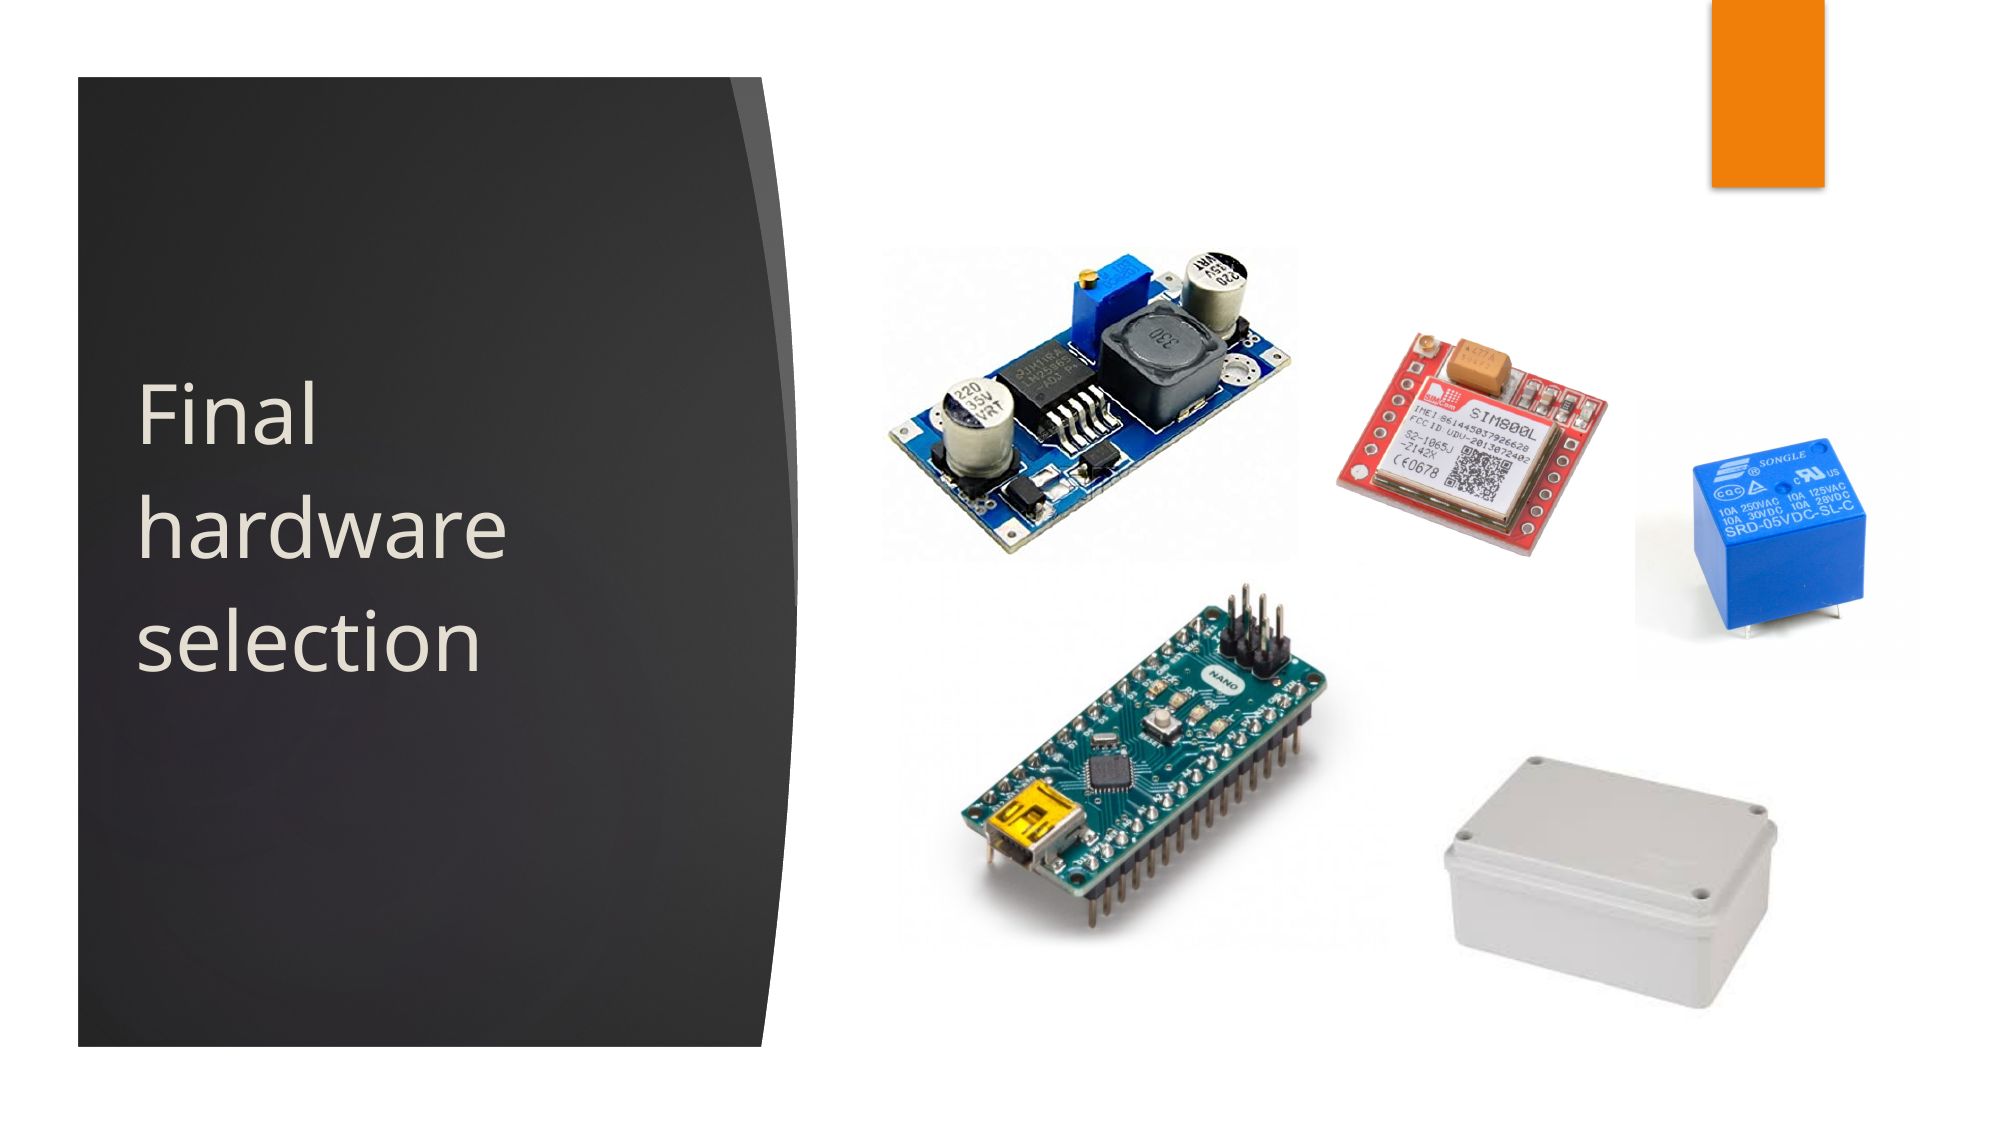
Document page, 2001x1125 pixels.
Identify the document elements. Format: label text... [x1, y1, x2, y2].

picture [882, 247, 1921, 950]
title Final hardware selection [120, 281, 715, 704]
picture [1434, 707, 1787, 1060]
